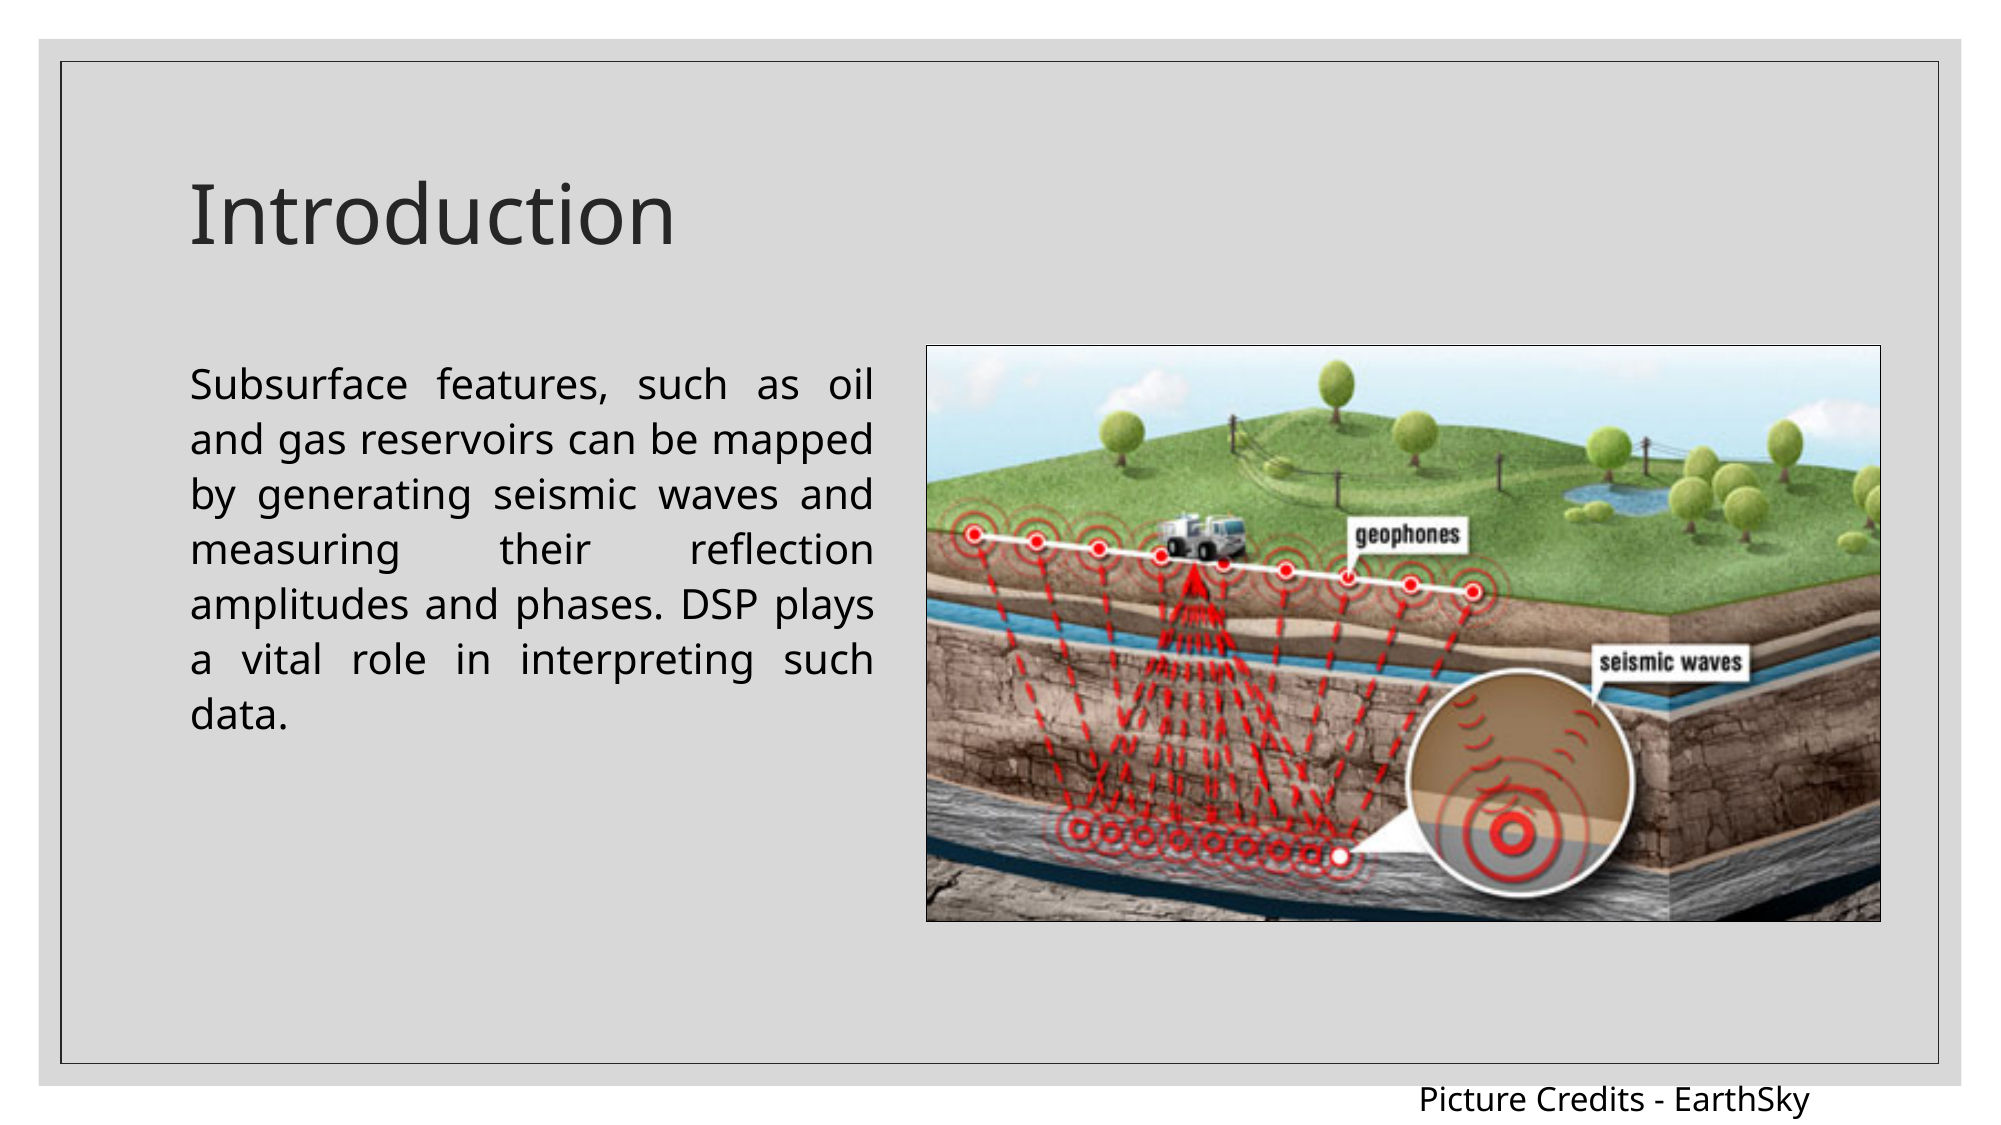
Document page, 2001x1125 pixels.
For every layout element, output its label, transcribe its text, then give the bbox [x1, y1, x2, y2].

list Subsurface features, such as oil and gas reservoirs can be mapped by generating seismic waves and measuring their reflection amplitudes and phases. DSP plays a vital role in interpreting such data. [174, 345, 891, 977]
title Introduction [174, 105, 1825, 331]
picture [926, 344, 1881, 922]
text_box Picture Credits - EarthSky [1403, 1071, 1957, 1125]
